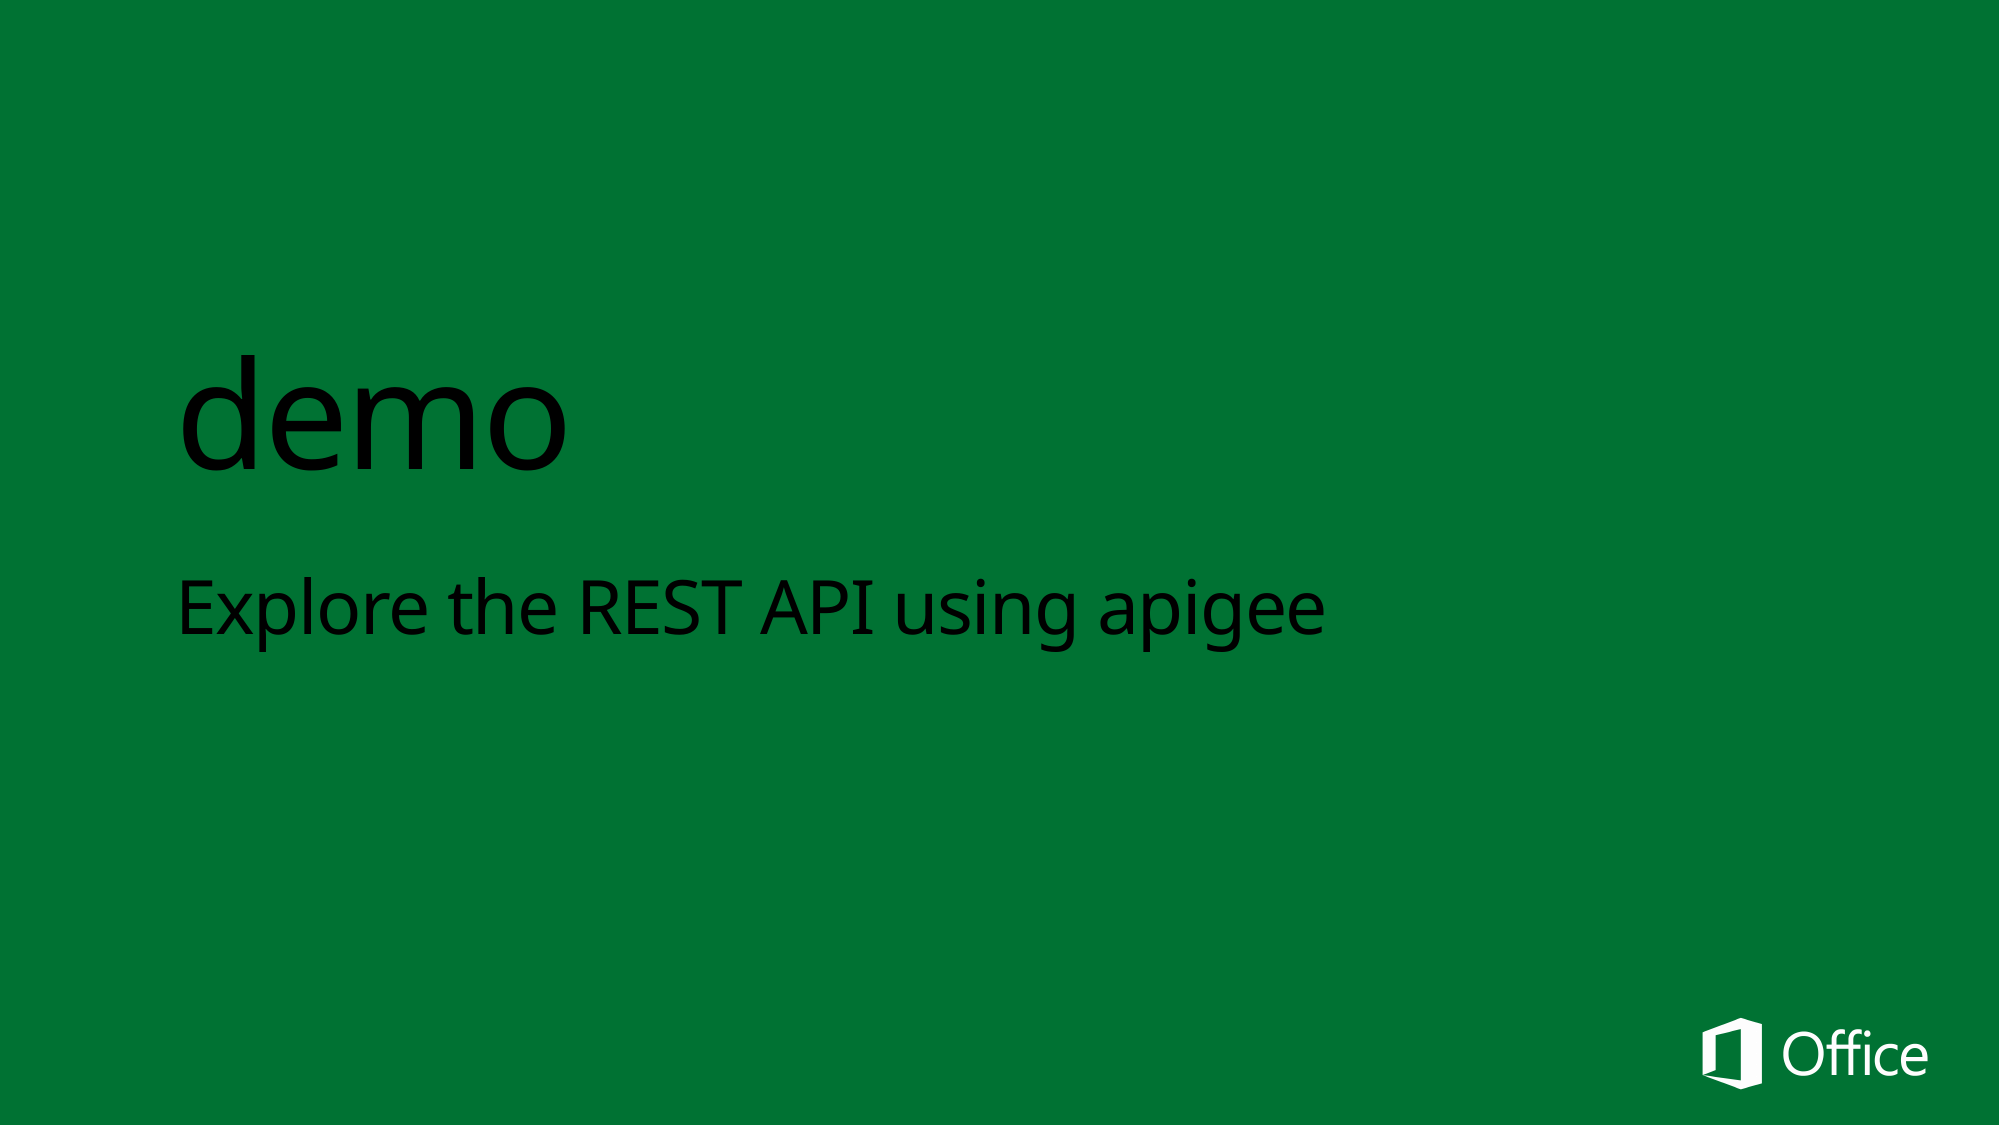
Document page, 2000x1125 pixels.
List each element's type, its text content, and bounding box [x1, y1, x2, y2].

list Explore the REST API using apigee [160, 561, 1840, 644]
picture [1672, 986, 1958, 1121]
title demo [160, 346, 1840, 510]
